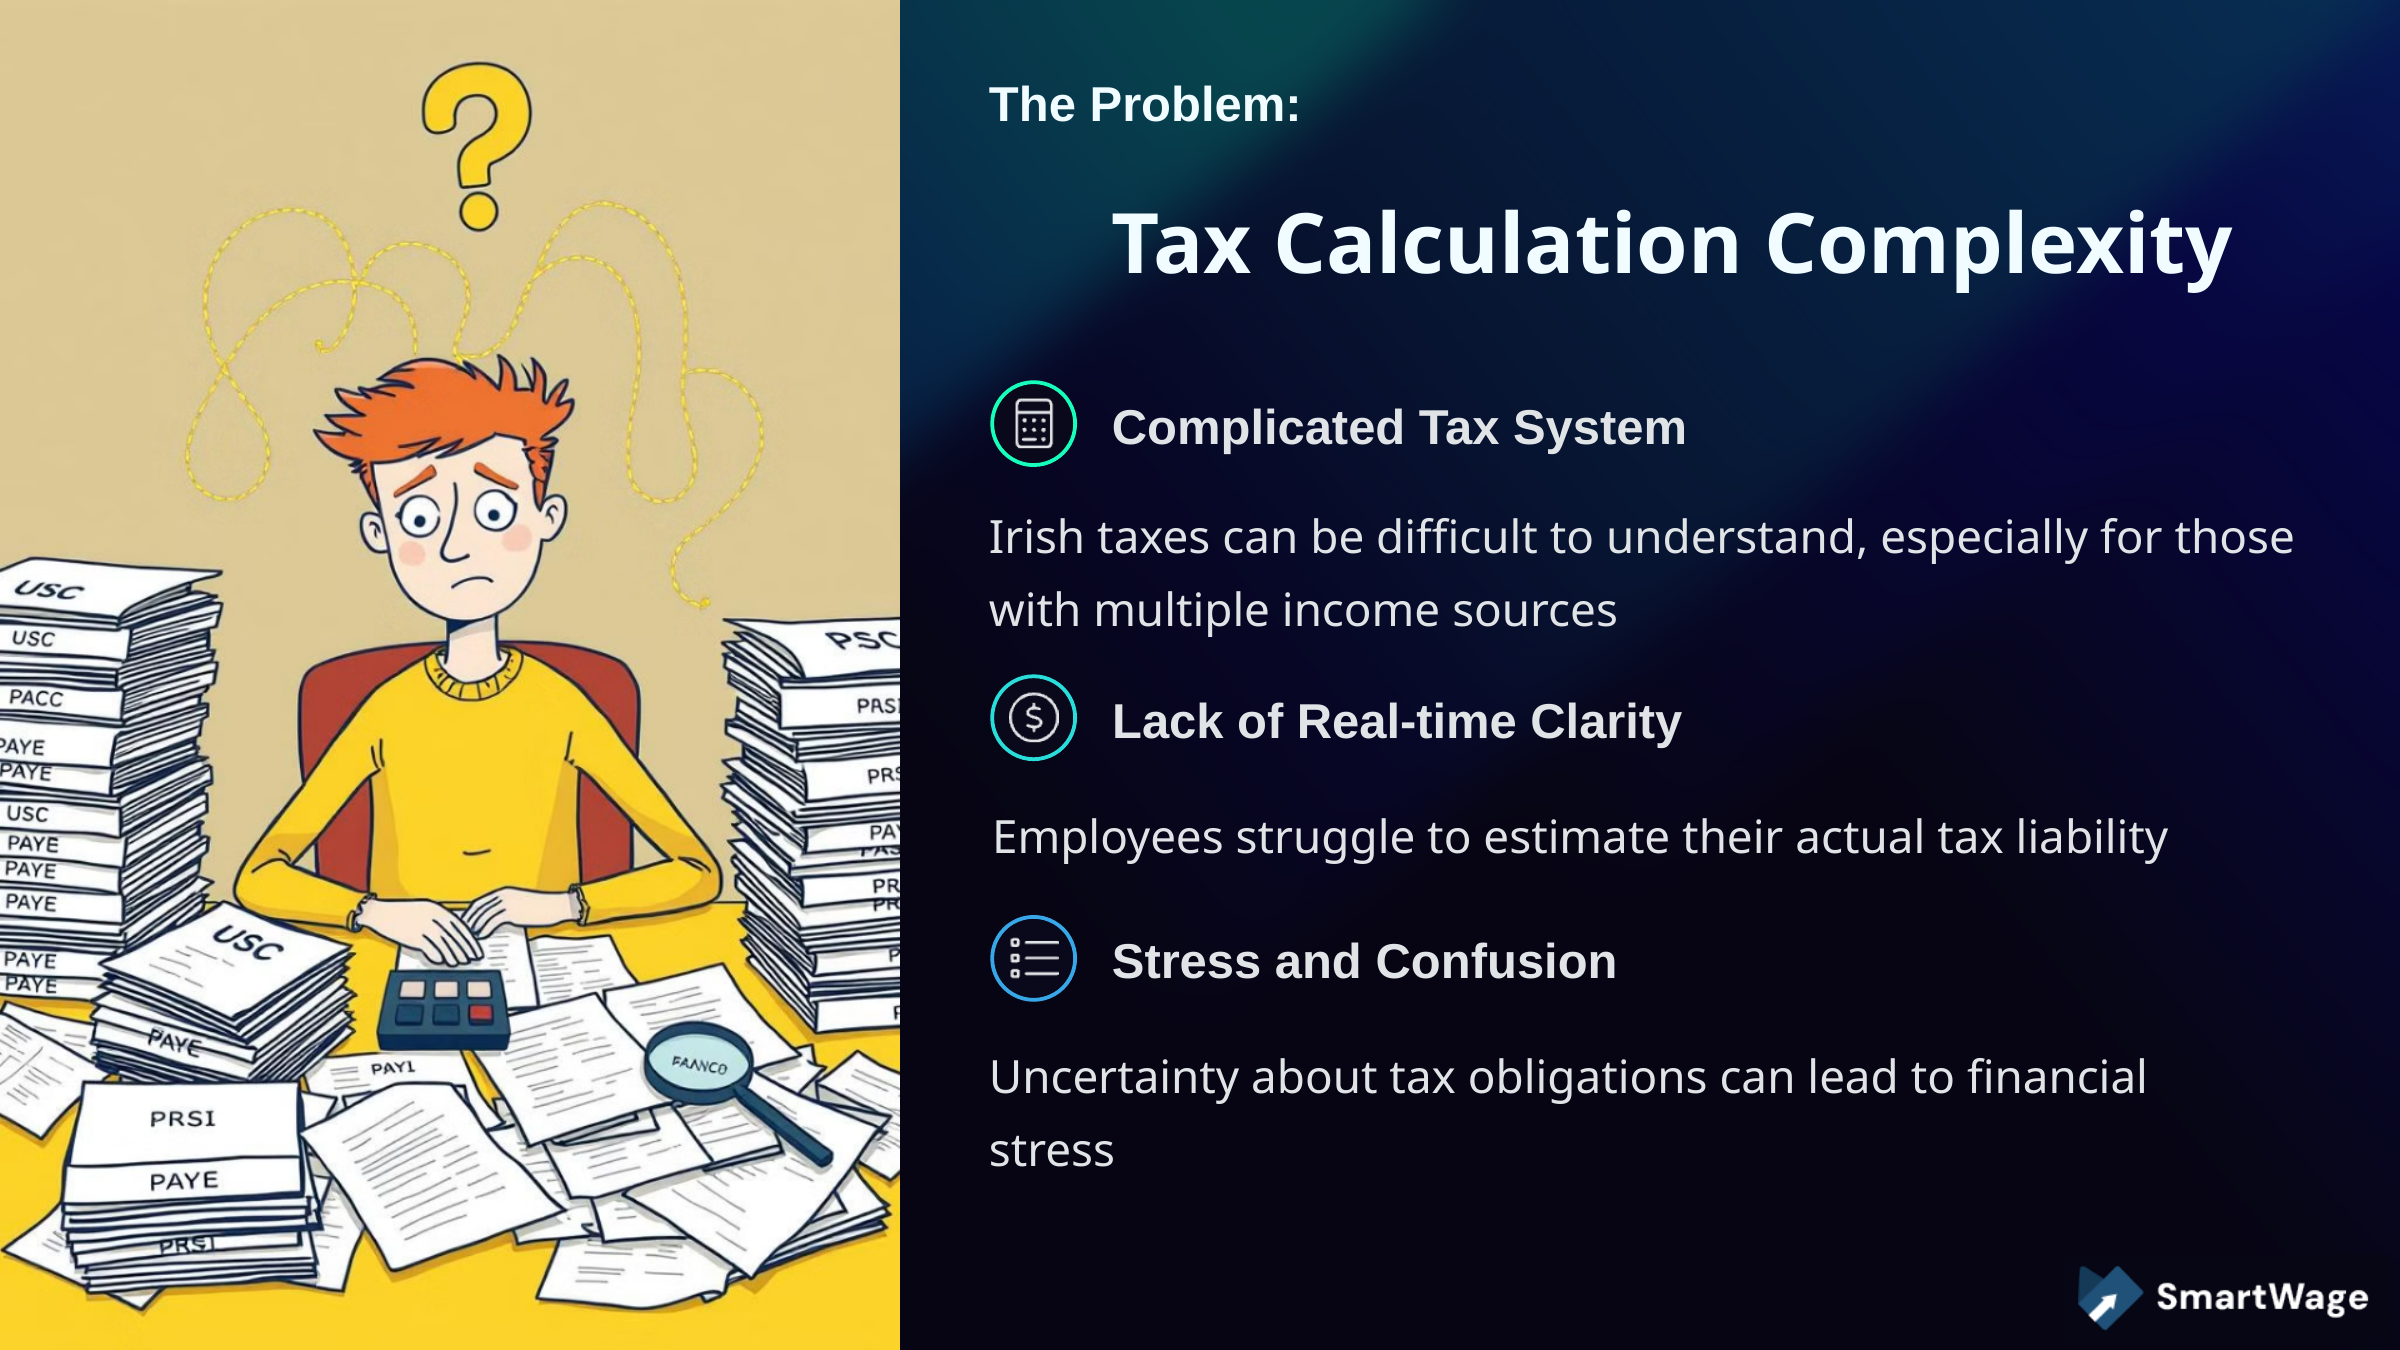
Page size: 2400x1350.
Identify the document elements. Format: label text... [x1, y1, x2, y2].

text_box [992, 916, 1076, 1000]
picture [0, 0, 900, 1350]
text_box [992, 676, 1076, 760]
picture [1008, 927, 1059, 990]
text_box Stress and Confusion [1111, 926, 1604, 989]
picture [1008, 686, 1059, 749]
text_box Irish taxes can be difficult to understand, especially for those with multiple income sources [989, 489, 2355, 625]
picture [2078, 1264, 2376, 1333]
text_box Uncertainty about tax obligations can lead to financial stress [989, 1029, 2202, 1118]
text_box Complicated Tax System [1111, 393, 1688, 455]
text_box [992, 382, 1076, 466]
text_box Tax Calculation Complexity [1111, 188, 2042, 291]
text_box Lack of Real-time Clarity [1112, 686, 1675, 749]
picture [1008, 392, 1059, 455]
text_box The Problem: [988, 70, 1314, 132]
text_box [2063, 1254, 2391, 1344]
text_box Employees struggle to estimate their actual tax liability [992, 790, 2115, 864]
